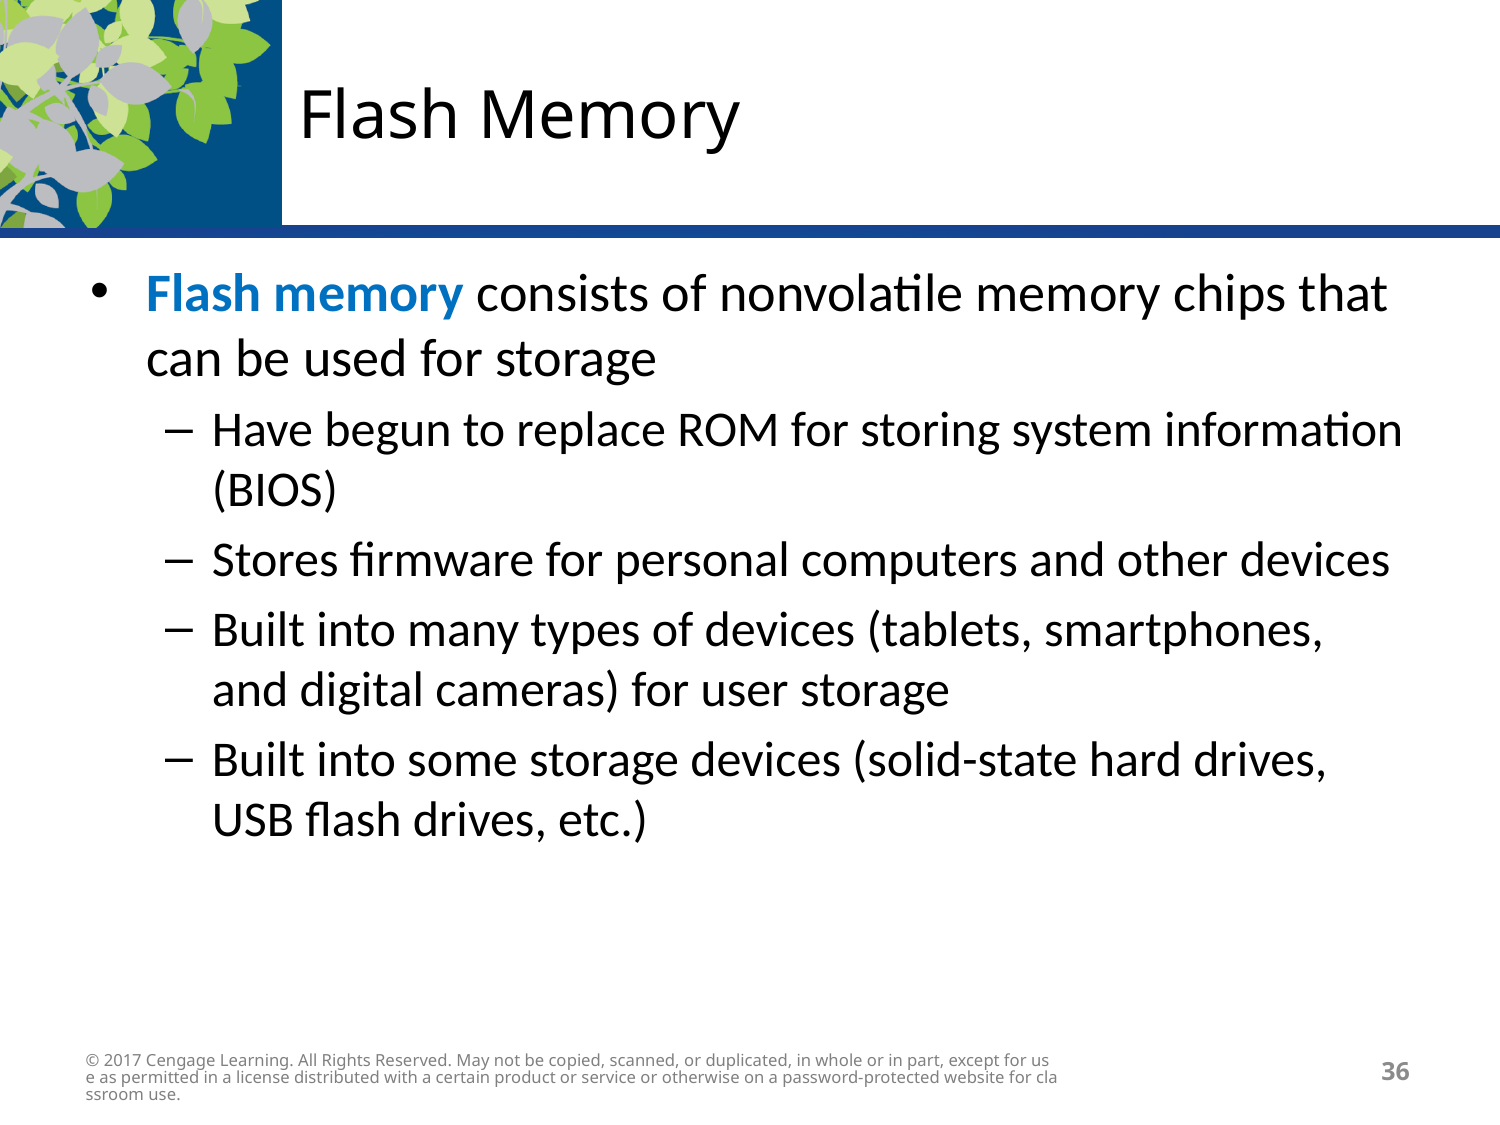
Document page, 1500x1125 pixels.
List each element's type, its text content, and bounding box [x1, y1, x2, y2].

footer © 2017 Cengage Learning. All Rights Reserved. May not be copied, scanned, or duplicated, in whole or in part, except for use as permitted in a license distributed with a certain product or service or otherwise on a password-protected website for classroom use. [70, 1042, 1074, 1103]
title Flash Memory [283, 44, 1483, 179]
picture [0, 0, 1500, 238]
list Flash memory consists of nonvolatile memory chips that can be used for storage Have begun to replace ROM for storing system information (BIOS) Stores firmware for personal computers and other devices Built into many types of devices (tablets, smartphones, and digital cameras) for user storage Built into some storage devices (solid-state hard drives, USB flash drives, etc.) [74, 249, 1426, 1006]
slide_number 36 [1074, 1042, 1425, 1103]
